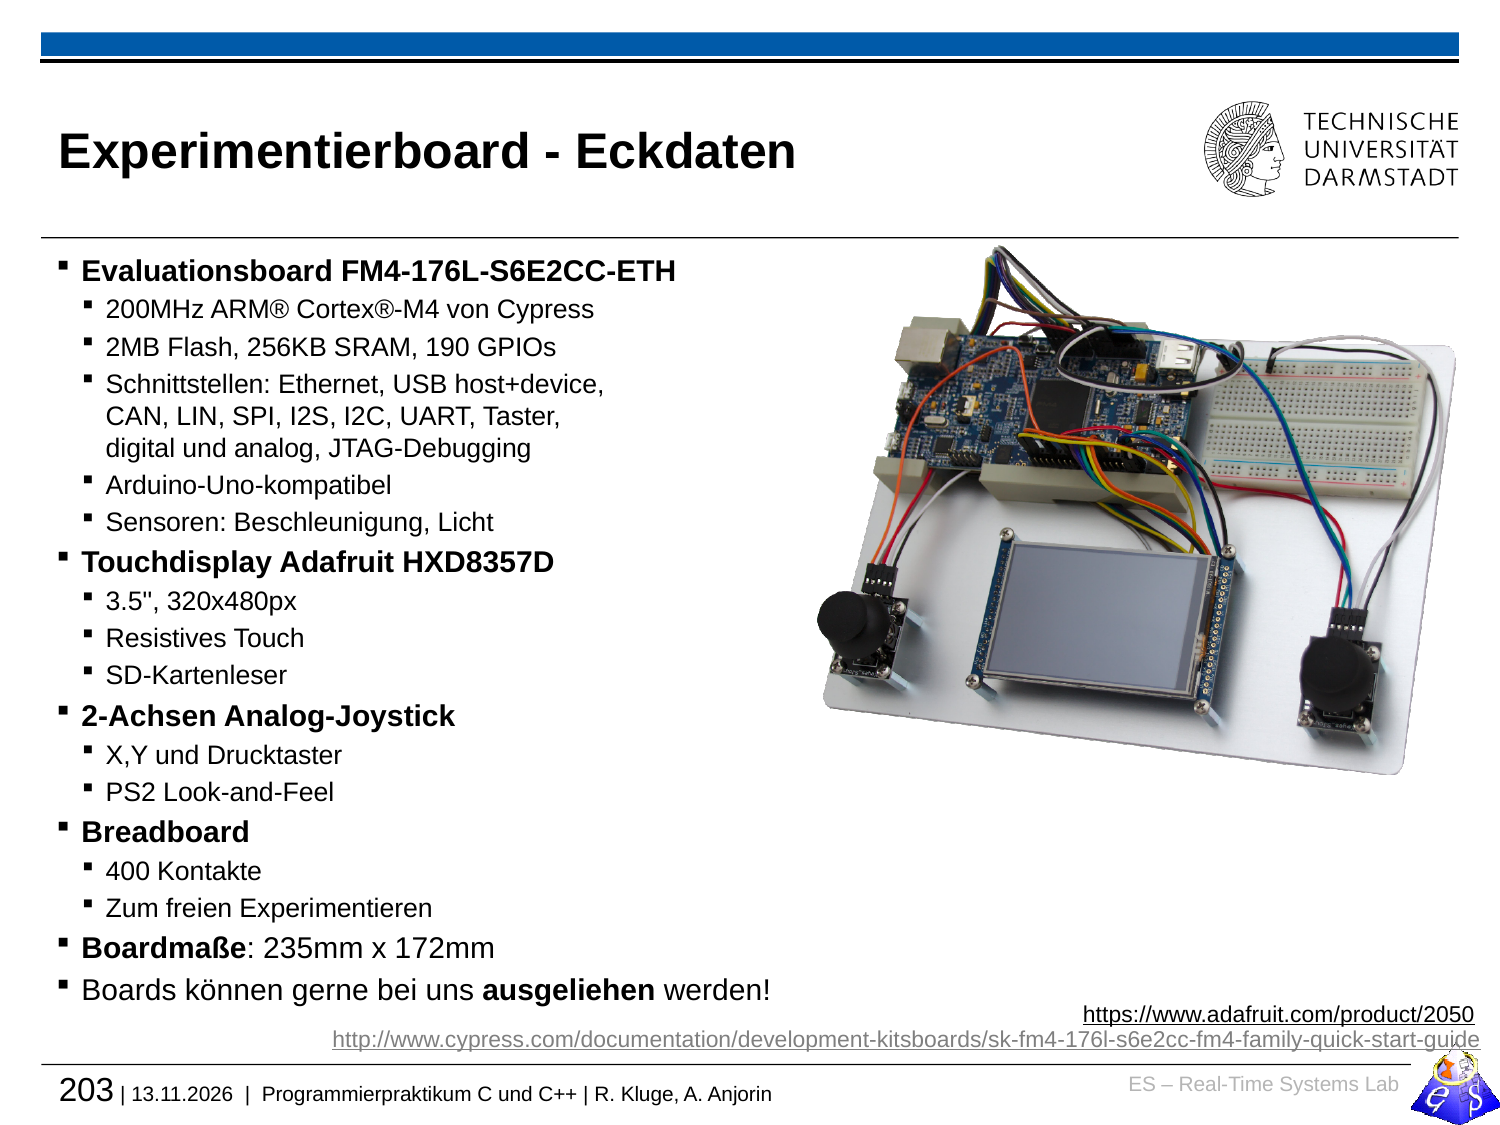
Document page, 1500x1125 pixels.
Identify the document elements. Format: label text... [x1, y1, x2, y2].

title Experimentierboard - Eckdaten [58, 80, 1187, 218]
list Evaluationsboard FM4-176L-S6E2CC-ETH 200MHz ARM® Cortex®-M4 von Cypress 2MB Flash, 256KB SRAM, 190 GPIOs Schnittstellen: Ethernet, USB host+device, CAN, LIN, SPI, I2S, I2C, UART, Taster, digital und analog, JTAG-Debugging Arduino-Uno-kompatibel Sensoren: Beschleunigung, Licht Touchdisplay Adafruit HXD8357D 3.5'', 320x480px Resistives Touch SD-Kartenleser 2-Achsen Analog-Joystick X,Y und Drucktaster PS2 Look-and-Feel Breadboard 400 Kontakte Zum freien Experimentieren Boardmaße: 235mm x 172mm Boards können gerne bei uns ausgeliehen werden! [41, 243, 1459, 1024]
picture [817, 245, 1456, 776]
text_box https://www.adafruit.com/product/2050 http://www.cypress.com/documentation/development-kitsboards/sk-fm4-176l-s6e2cc-fm4-family-quick-start-guide [211, 967, 1496, 1061]
picture [1187, 84, 1483, 214]
picture [1411, 1041, 1500, 1125]
